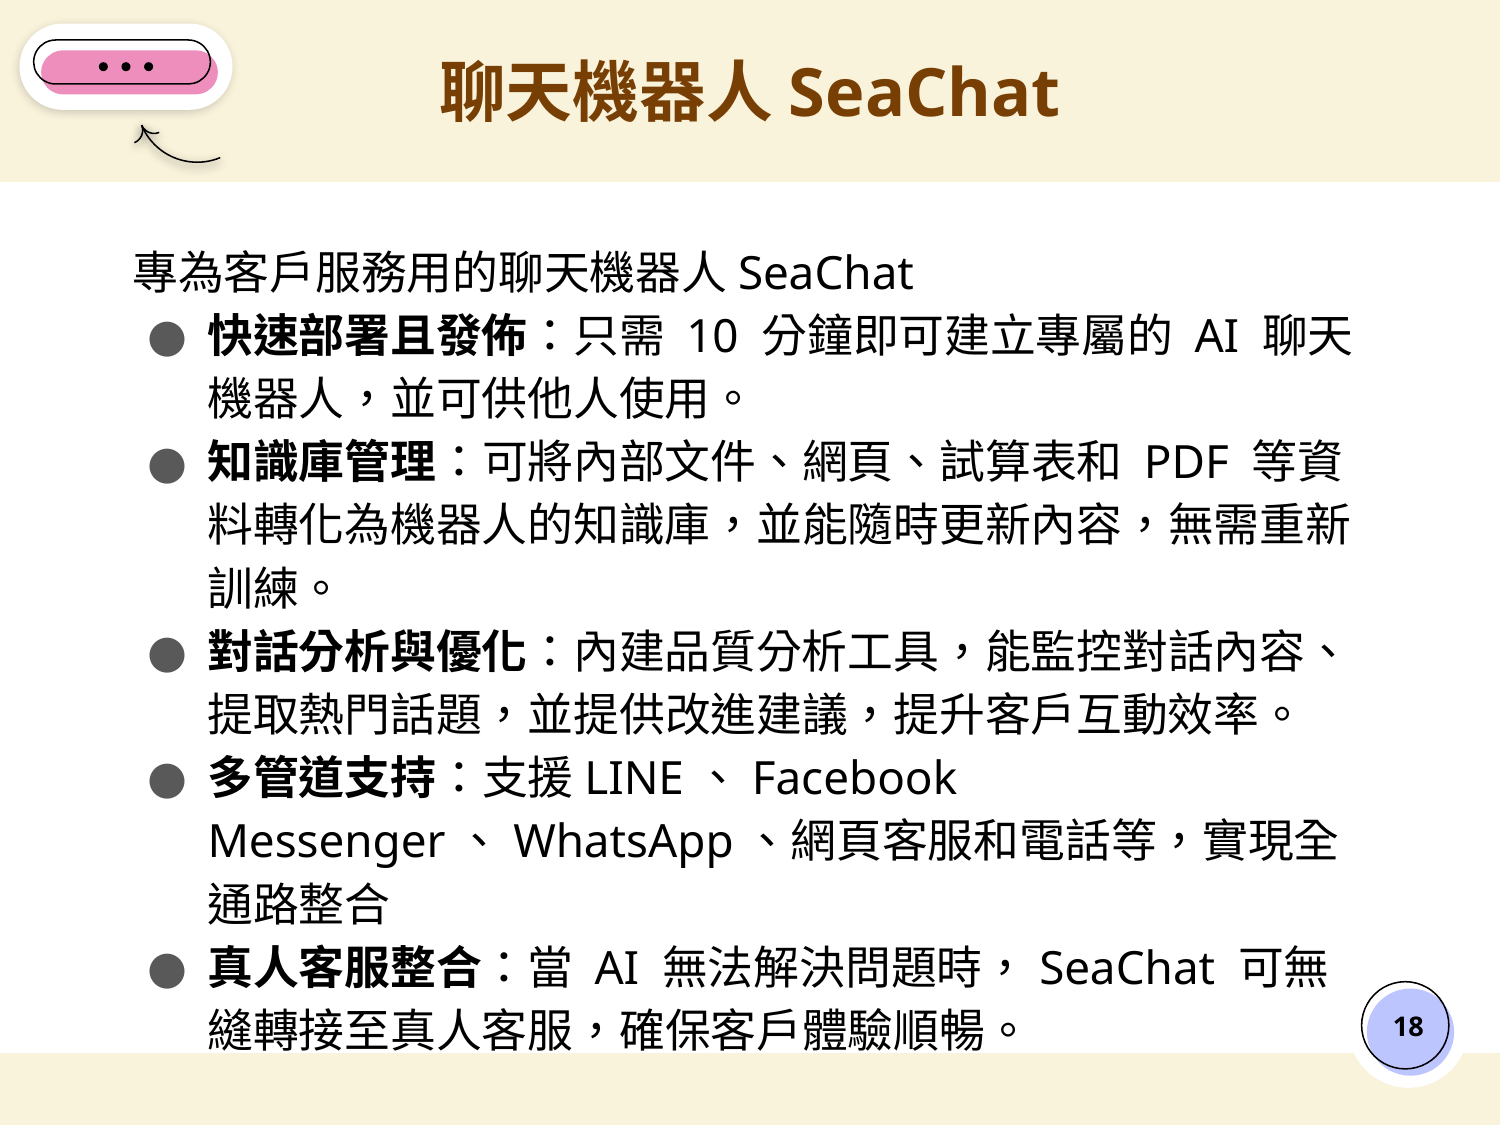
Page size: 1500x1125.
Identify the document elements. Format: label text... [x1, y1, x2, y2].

list 專為客戶服務用的聊天機器人SeaChat 快速部署且發佈：只需 10 分鐘即可建立專屬的 AI 聊天機器人，並可供他人使用。 知識庫管理：可將內部文件、網頁、試算表和 PDF 等資料轉化為機器人的知識庫，並能隨時更新內容，無需重新訓練。 對話分析與優化：內建品質分析工具，能監控對話內容、提取熱門話題，並提供改進建議，提升客戶互動效率。 多管道支持：支援LINE、Facebook Messenger、WhatsApp、網頁客服和電話等，實現全通路整合 真人客服整合：當 AI 無法解決問題時，SeaChat 可無縫轉接至真人客服，確保客戶體驗順暢。 [117, 220, 1383, 1001]
slide_number ‹#› [1363, 984, 1454, 1071]
title 聊天機器人SeaChat [232, 23, 1268, 171]
